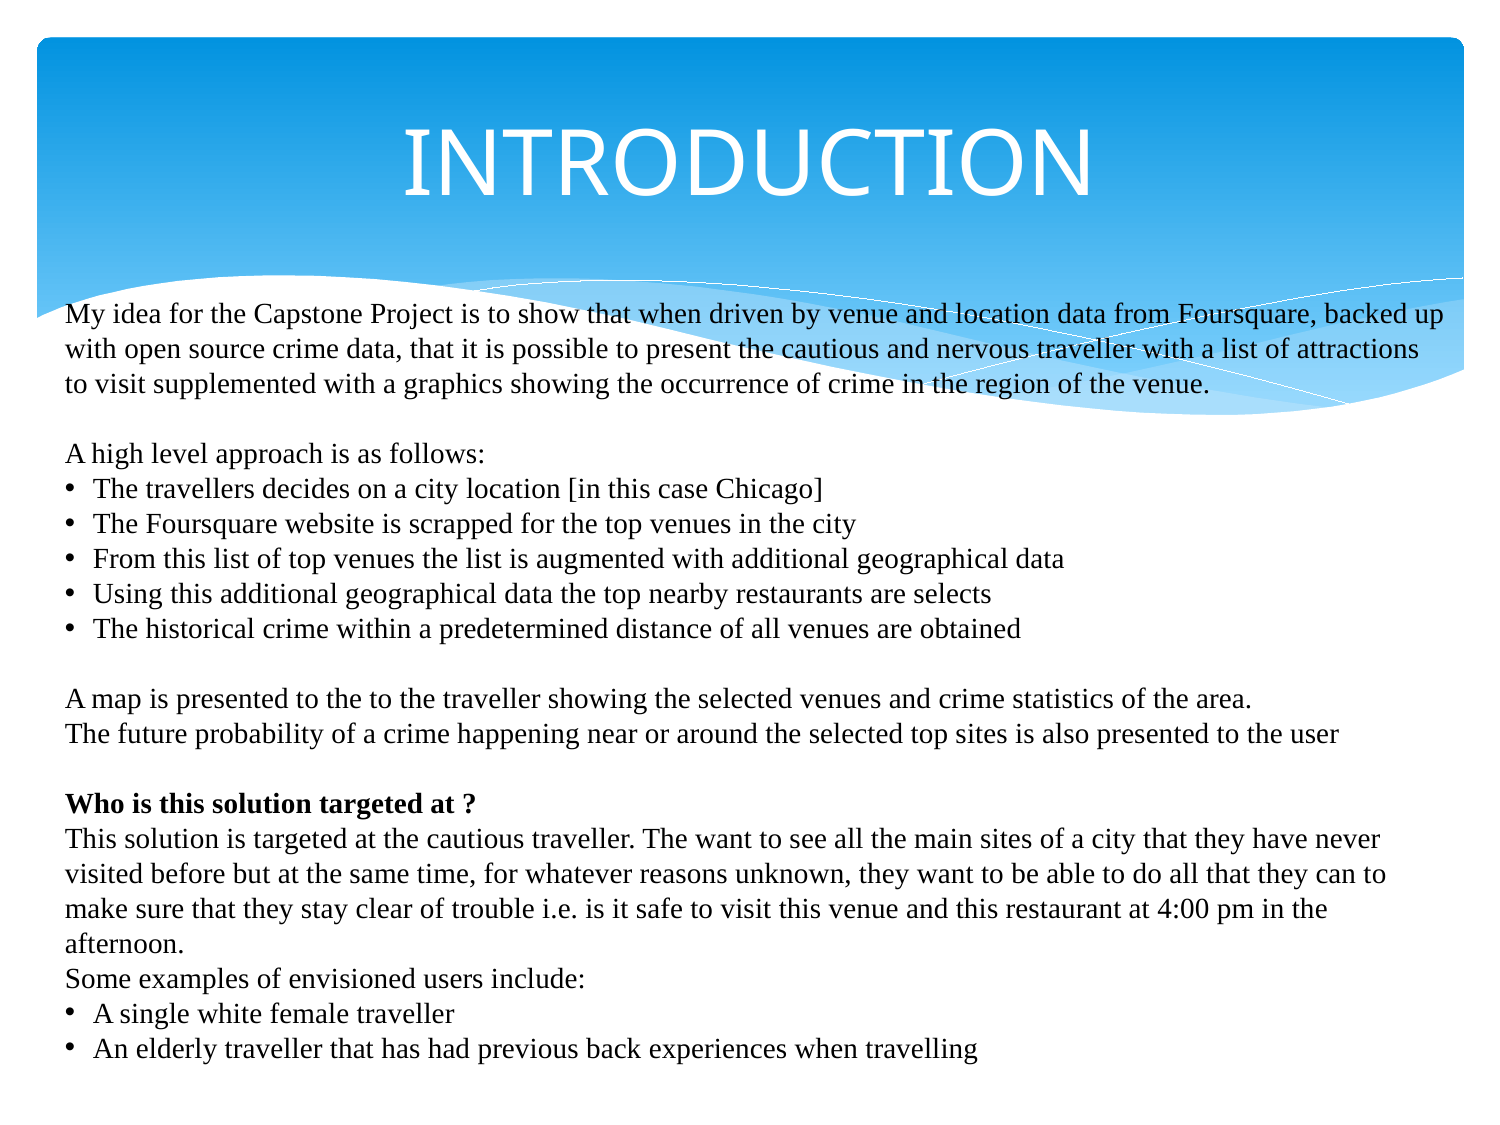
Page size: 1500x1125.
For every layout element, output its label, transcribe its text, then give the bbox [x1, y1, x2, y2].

title INTRODUCTION [75, 55, 1425, 261]
text_box My idea for the Capstone Project is to show that when driven by venue and location data from Foursquare, backed up with open source crime data, that it is possible to present the cautious and nervous traveller with a list of attractions to visit supplemented with a graphics showing the occurrence of crime in the region of the venue. A high level approach is as follows: The travellers decides on a city location [in this case Chicago] The Foursquare website is scrapped for the top venues in the city From this list of top venues the list is augmented with additional geographical data Using this additional geographical data the top nearby restaurants are selects The historical crime within a predetermined distance of all venues are obtained A map is presented to the to the traveller showing the selected venues and crime statistics of the area. The future probability of a crime happening near or around the selected top sites is also presented to the user Who is this solution targeted at ? This solution is targeted at the cautious traveller. The want to see all the main sites of a city that they have never visited before but at the same time, for whatever reasons unknown, they want to be able to do all that they can to make sure that they stay clear of trouble i.e. is it safe to visit this venue and this restaurant at 4:00 pm in the afternoon. Some examples of envisioned users include: A single white female traveller An elderly traveller that has had previous back experiences when travelling [49, 287, 1463, 1107]
